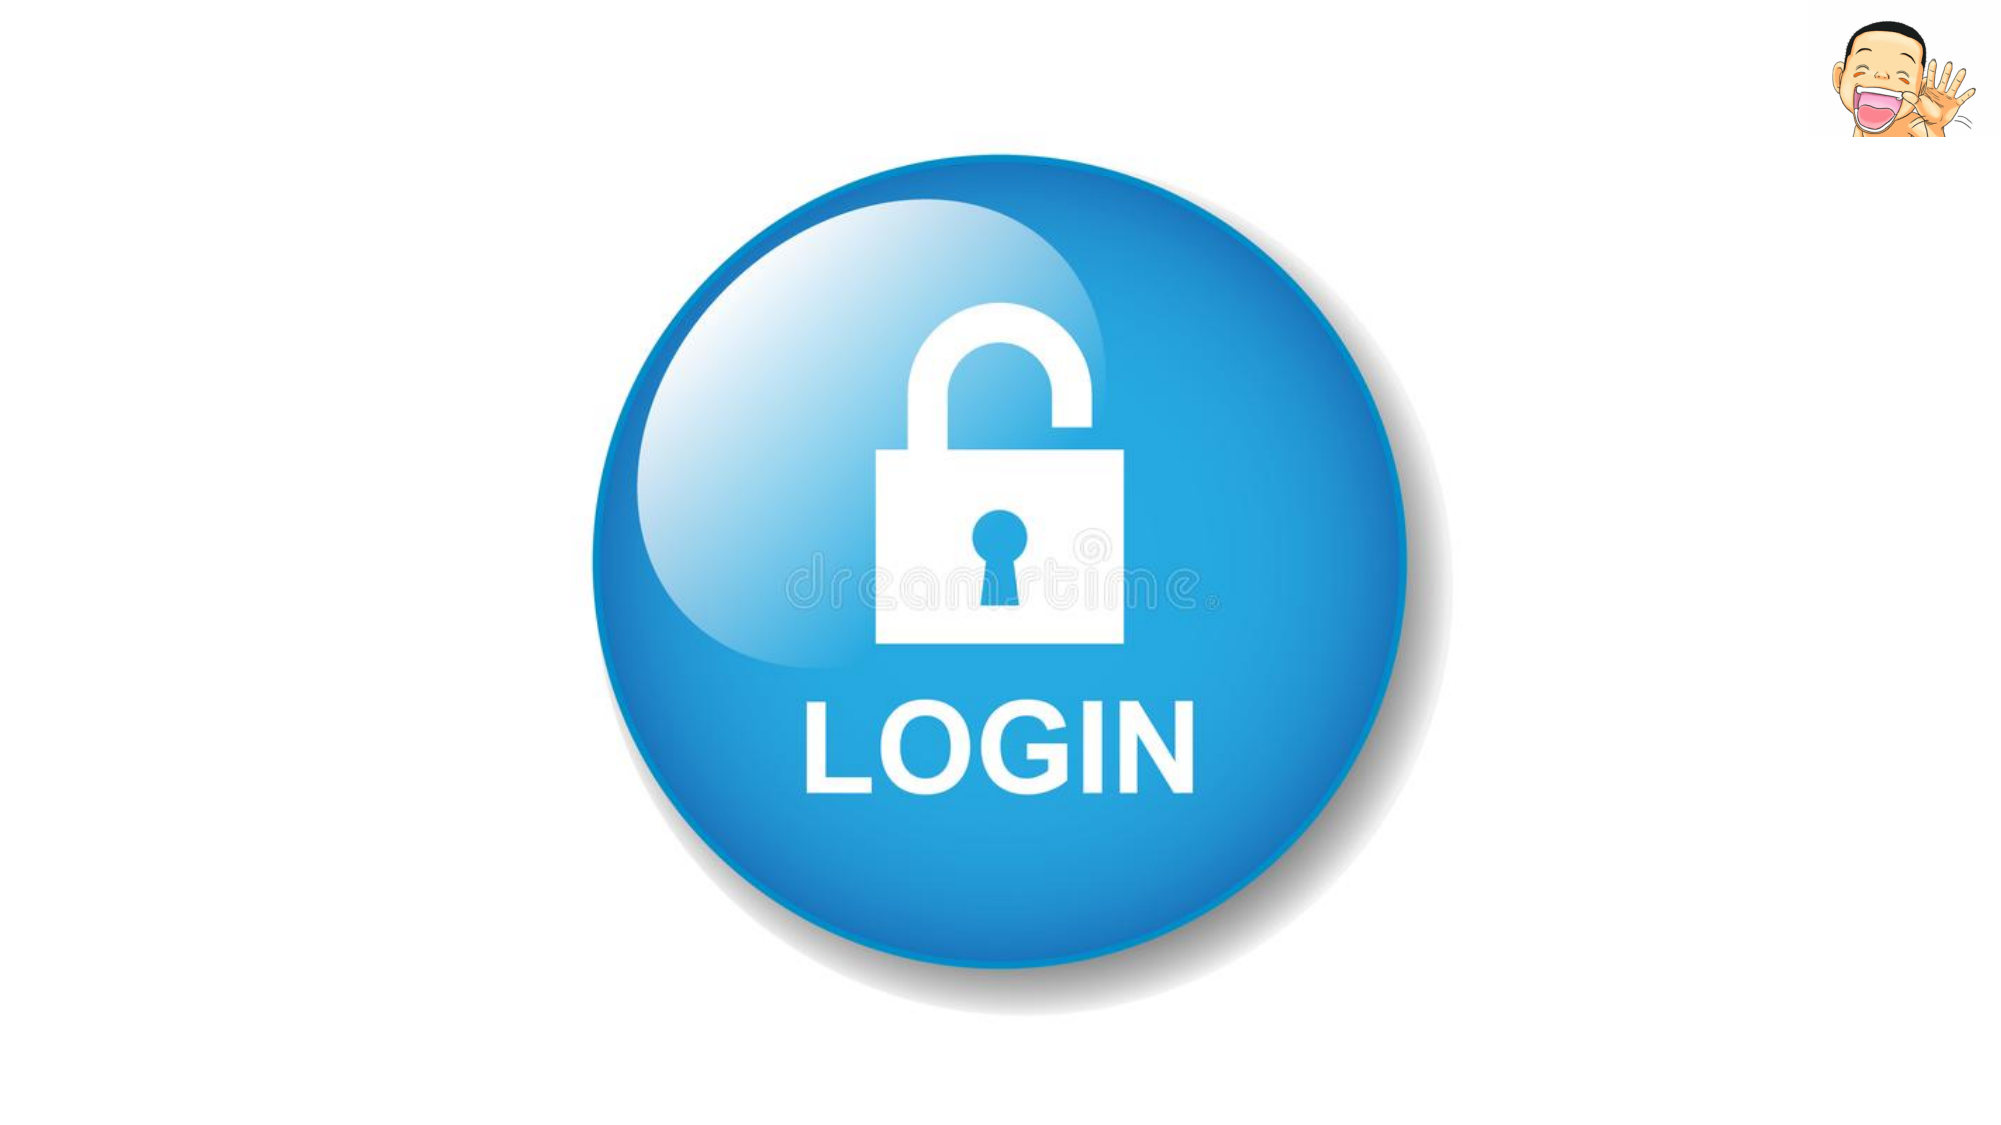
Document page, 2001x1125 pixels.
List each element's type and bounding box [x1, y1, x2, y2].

picture [1808, 0, 2000, 137]
picture [437, 0, 1563, 1125]
